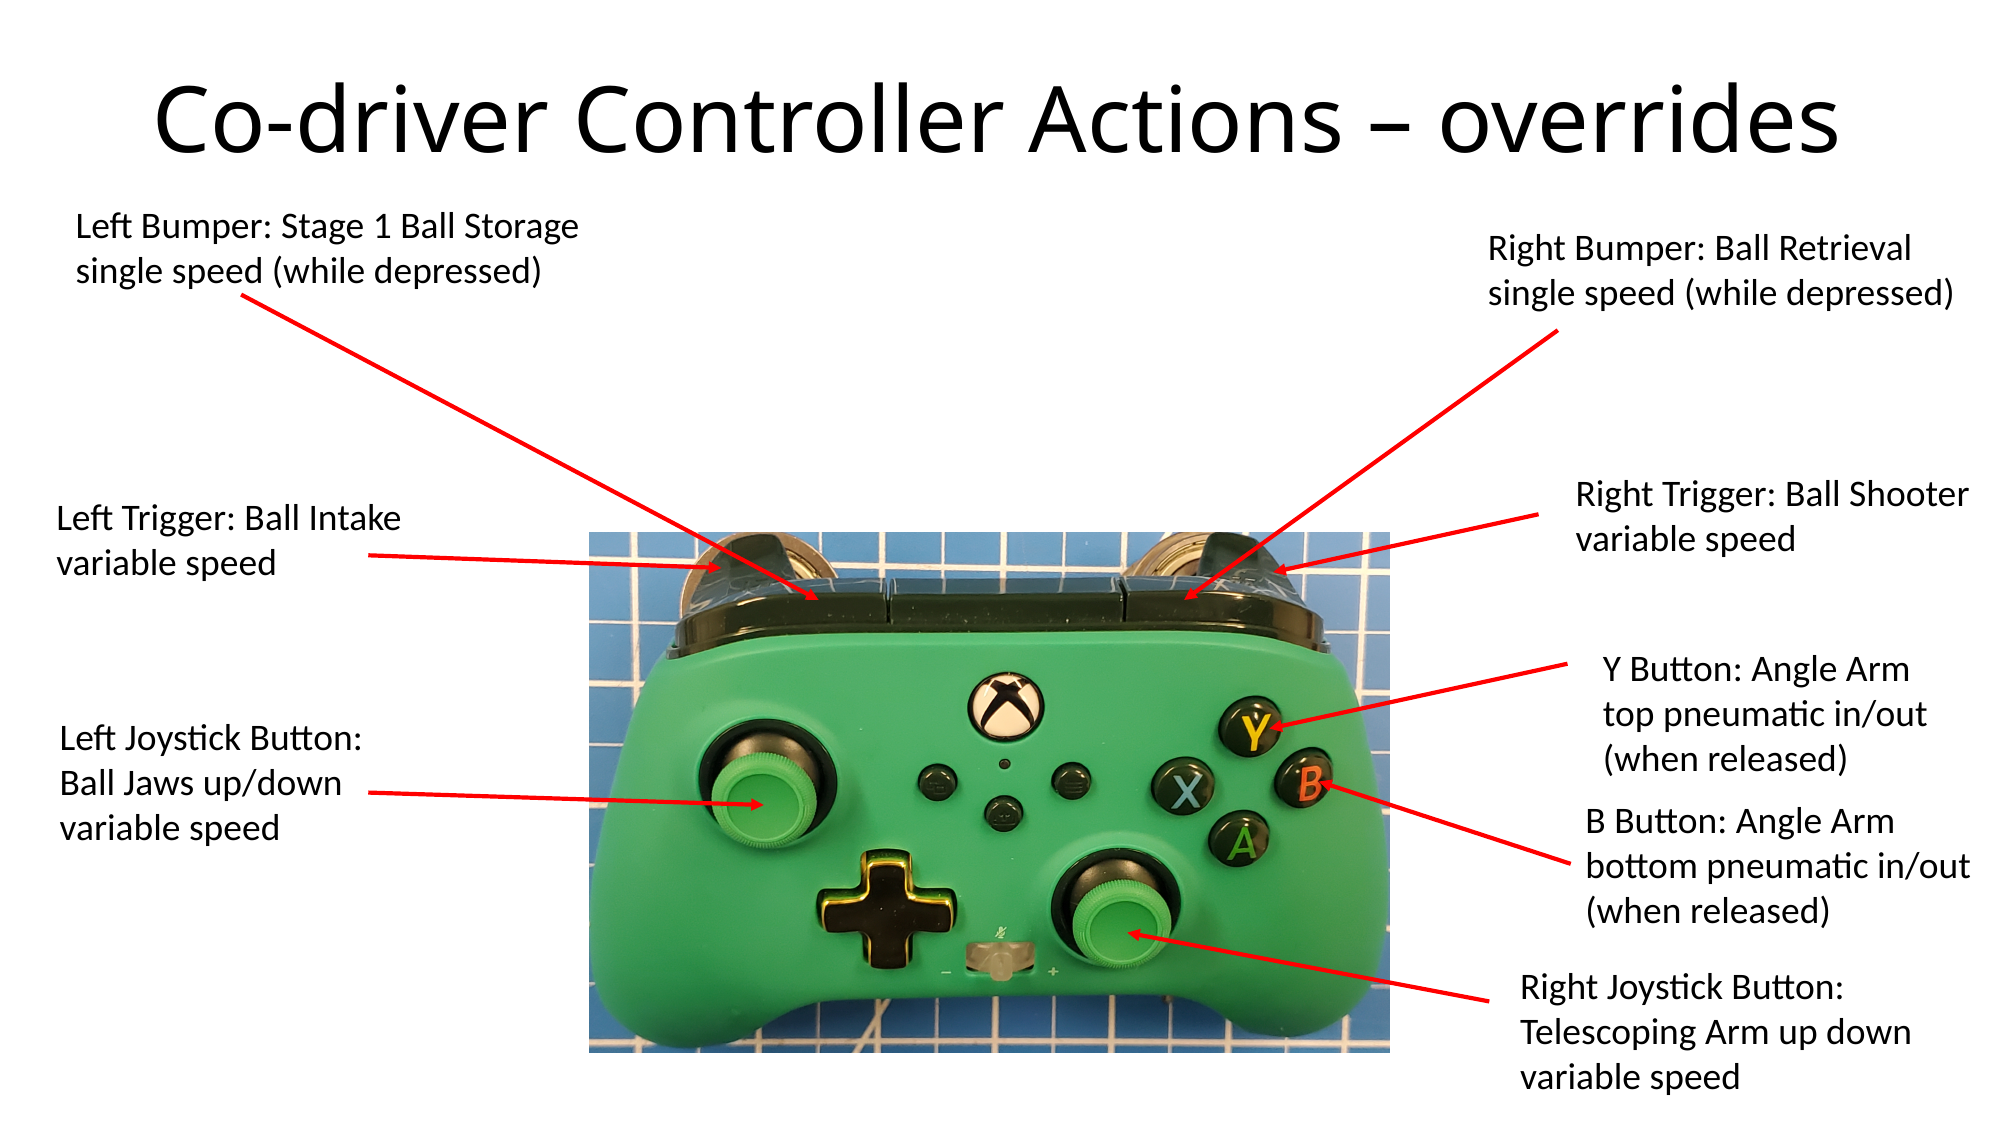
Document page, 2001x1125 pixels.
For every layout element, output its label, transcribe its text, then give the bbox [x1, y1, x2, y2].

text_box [368, 792, 764, 806]
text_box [1127, 932, 1490, 1002]
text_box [1318, 781, 1568, 865]
text_box Y Button: Angle Arm top pneumatic in/out (when released) [1588, 636, 1943, 786]
text_box Left Joystick Button: Ball Jaws up/down variable speed [44, 705, 378, 856]
text_box B Button: Angle Arm bottom pneumatic in/out (when released) [1570, 788, 1987, 939]
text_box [1184, 330, 1558, 600]
text_box Right Bumper: Ball Retrieval single speed (while depressed) [1473, 215, 1971, 320]
text_box Right Joystick Button: Telescoping Arm up down variable speed [1505, 955, 1928, 1105]
picture [589, 532, 1390, 1053]
text_box Right Trigger: Ball Shooter variable speed [1560, 461, 2000, 566]
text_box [1269, 663, 1568, 729]
title Co-driver Controller Actions – overrides [137, 59, 1863, 187]
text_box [241, 294, 819, 600]
text_box Left Bumper: Stage 1 Ball Storage single speed (while depressed) [60, 193, 632, 299]
text_box Left Trigger: Ball Intake variable speed [41, 486, 241, 591]
